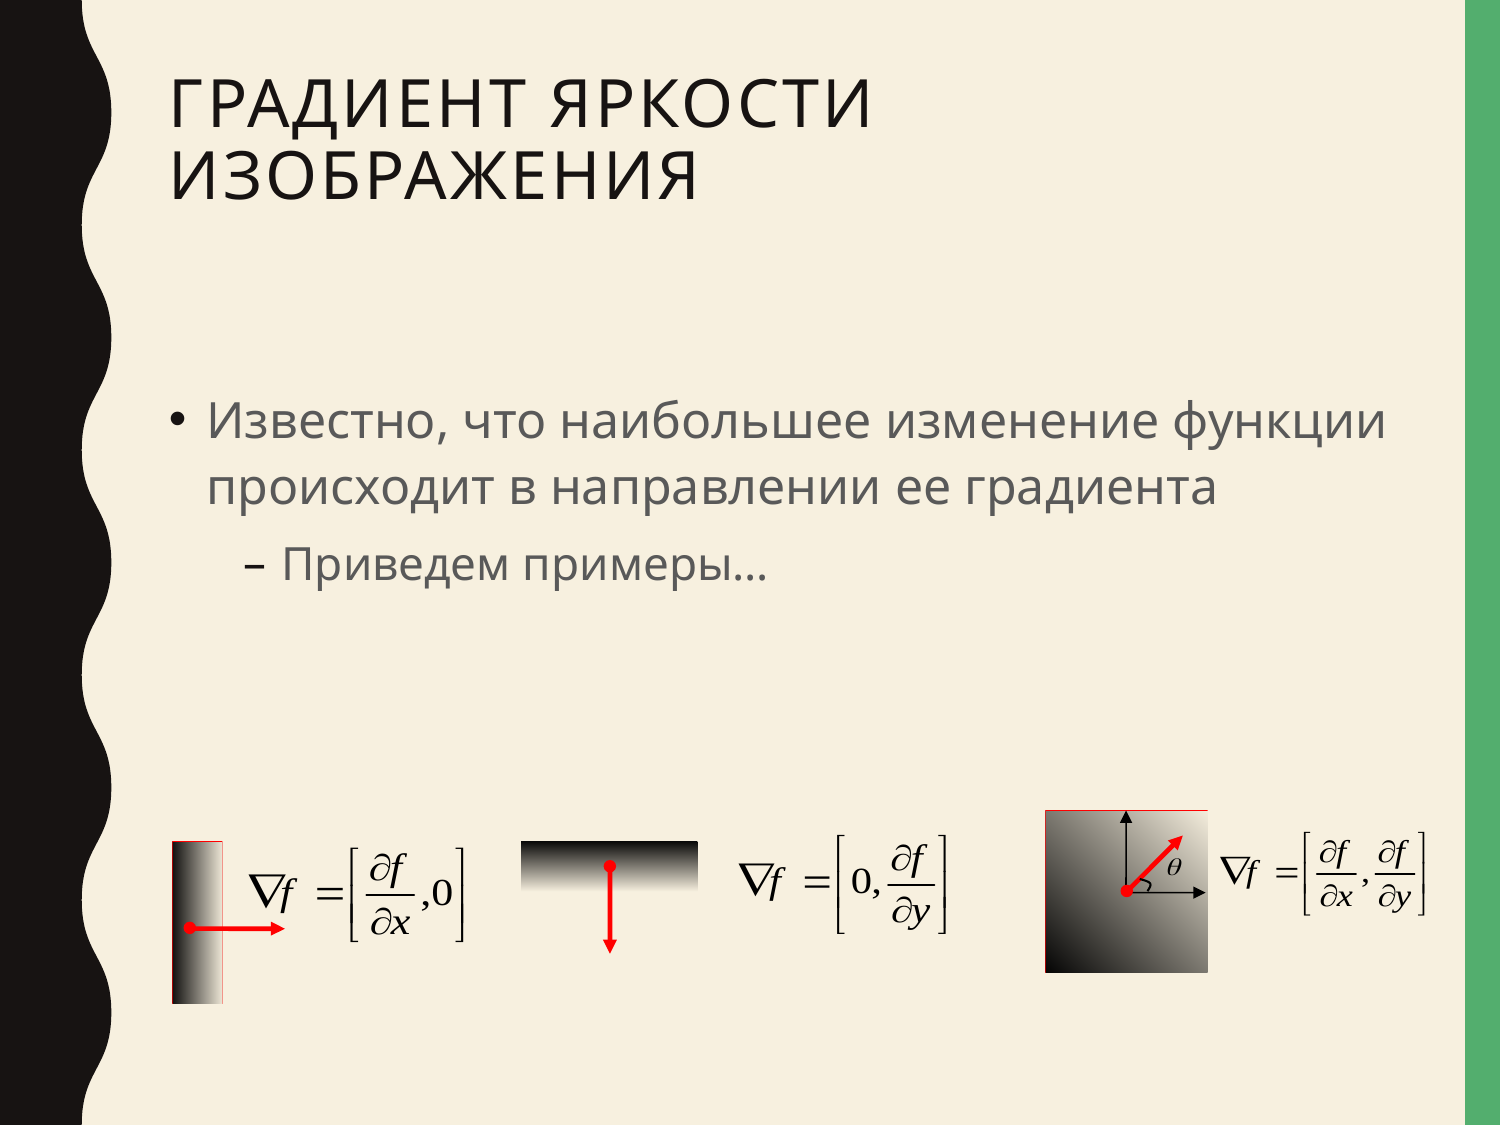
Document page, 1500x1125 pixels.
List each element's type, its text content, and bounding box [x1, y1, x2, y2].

text_box [603, 873, 617, 954]
text_box [521, 841, 698, 892]
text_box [243, 841, 479, 950]
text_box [733, 829, 961, 941]
text_box [603, 859, 617, 873]
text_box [1215, 826, 1439, 922]
title Градиент яркости изображения [154, 62, 1407, 308]
text_box [172, 841, 223, 1004]
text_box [1045, 810, 1208, 973]
text_box [183, 921, 197, 935]
